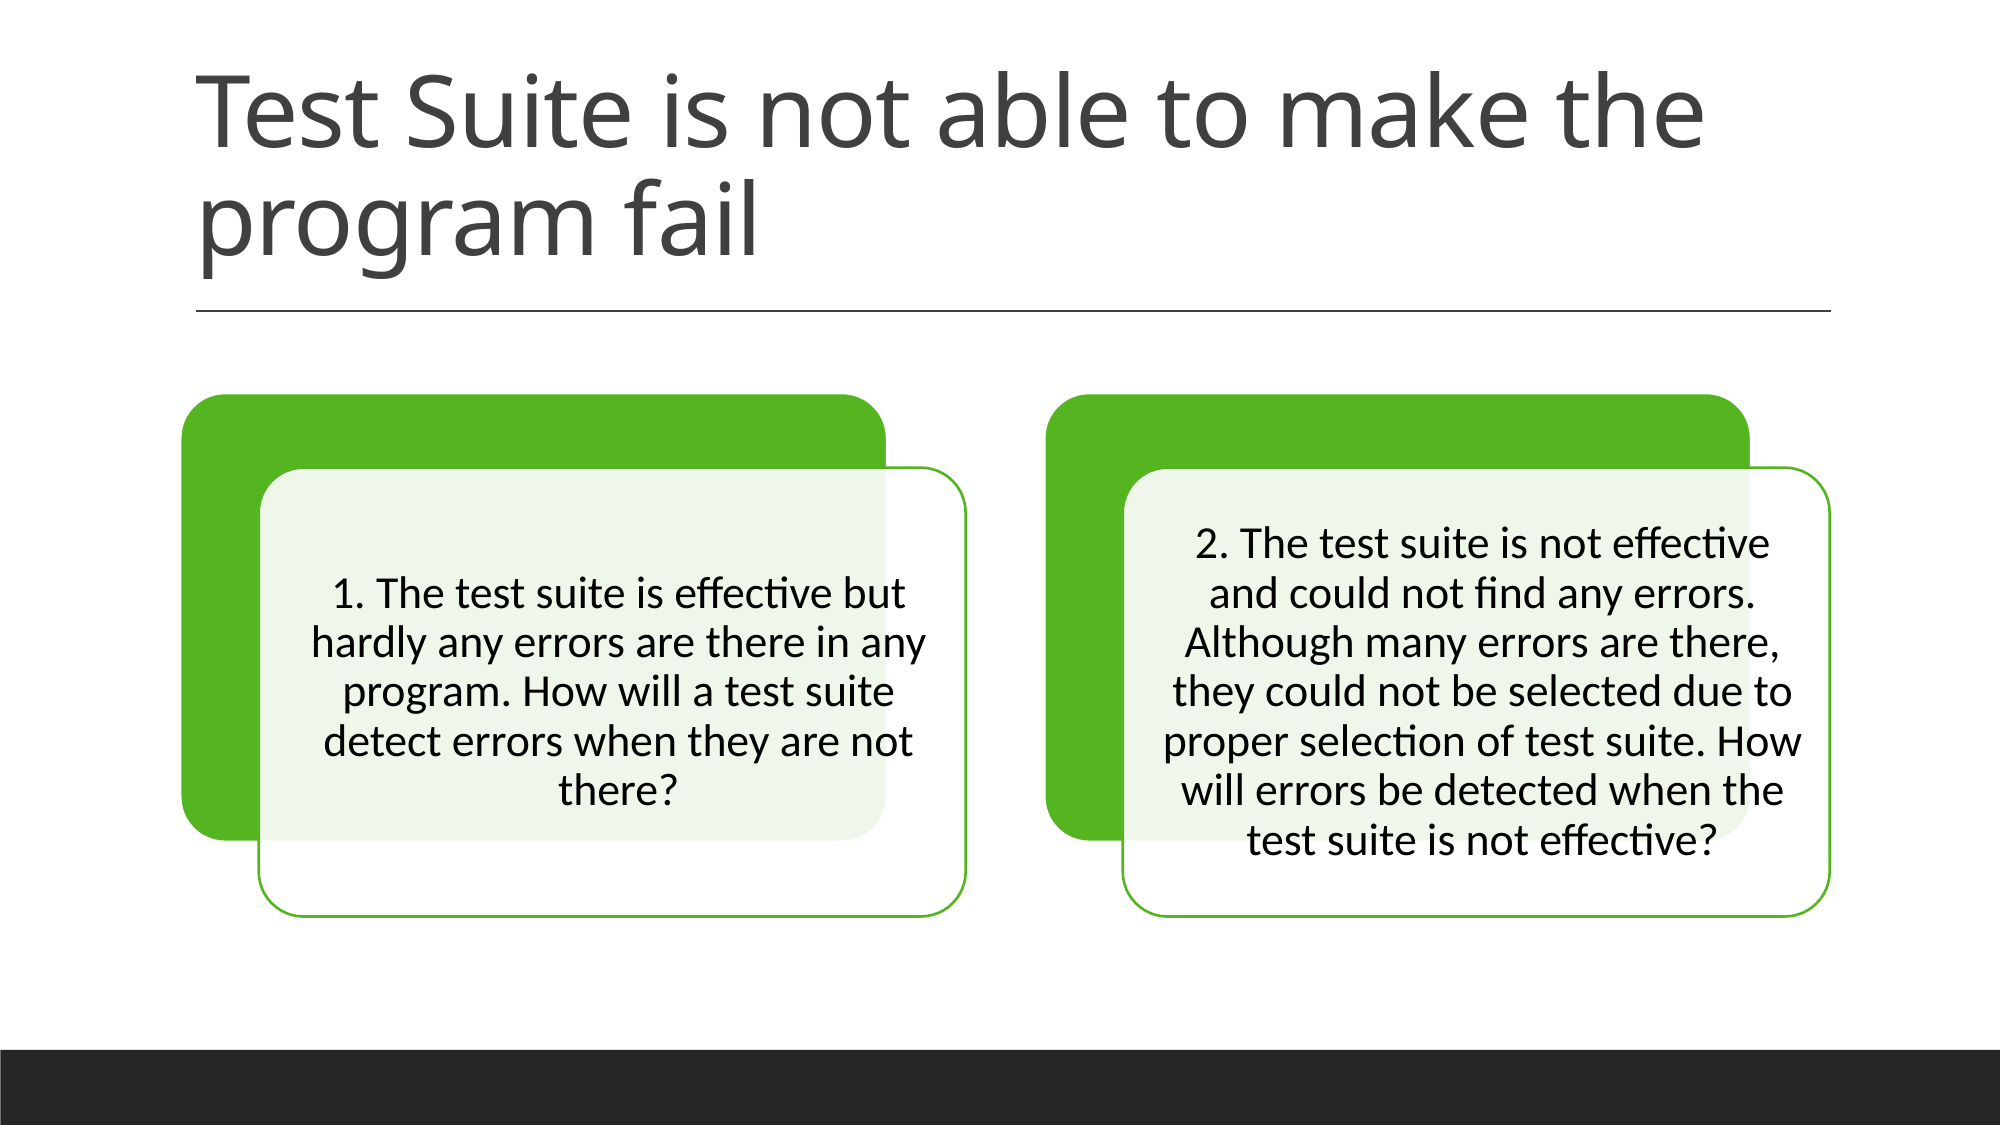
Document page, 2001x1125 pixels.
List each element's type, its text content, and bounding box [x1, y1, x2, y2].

title Test Suite is not able to make the program fail [180, 47, 1830, 285]
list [179, 343, 1831, 966]
